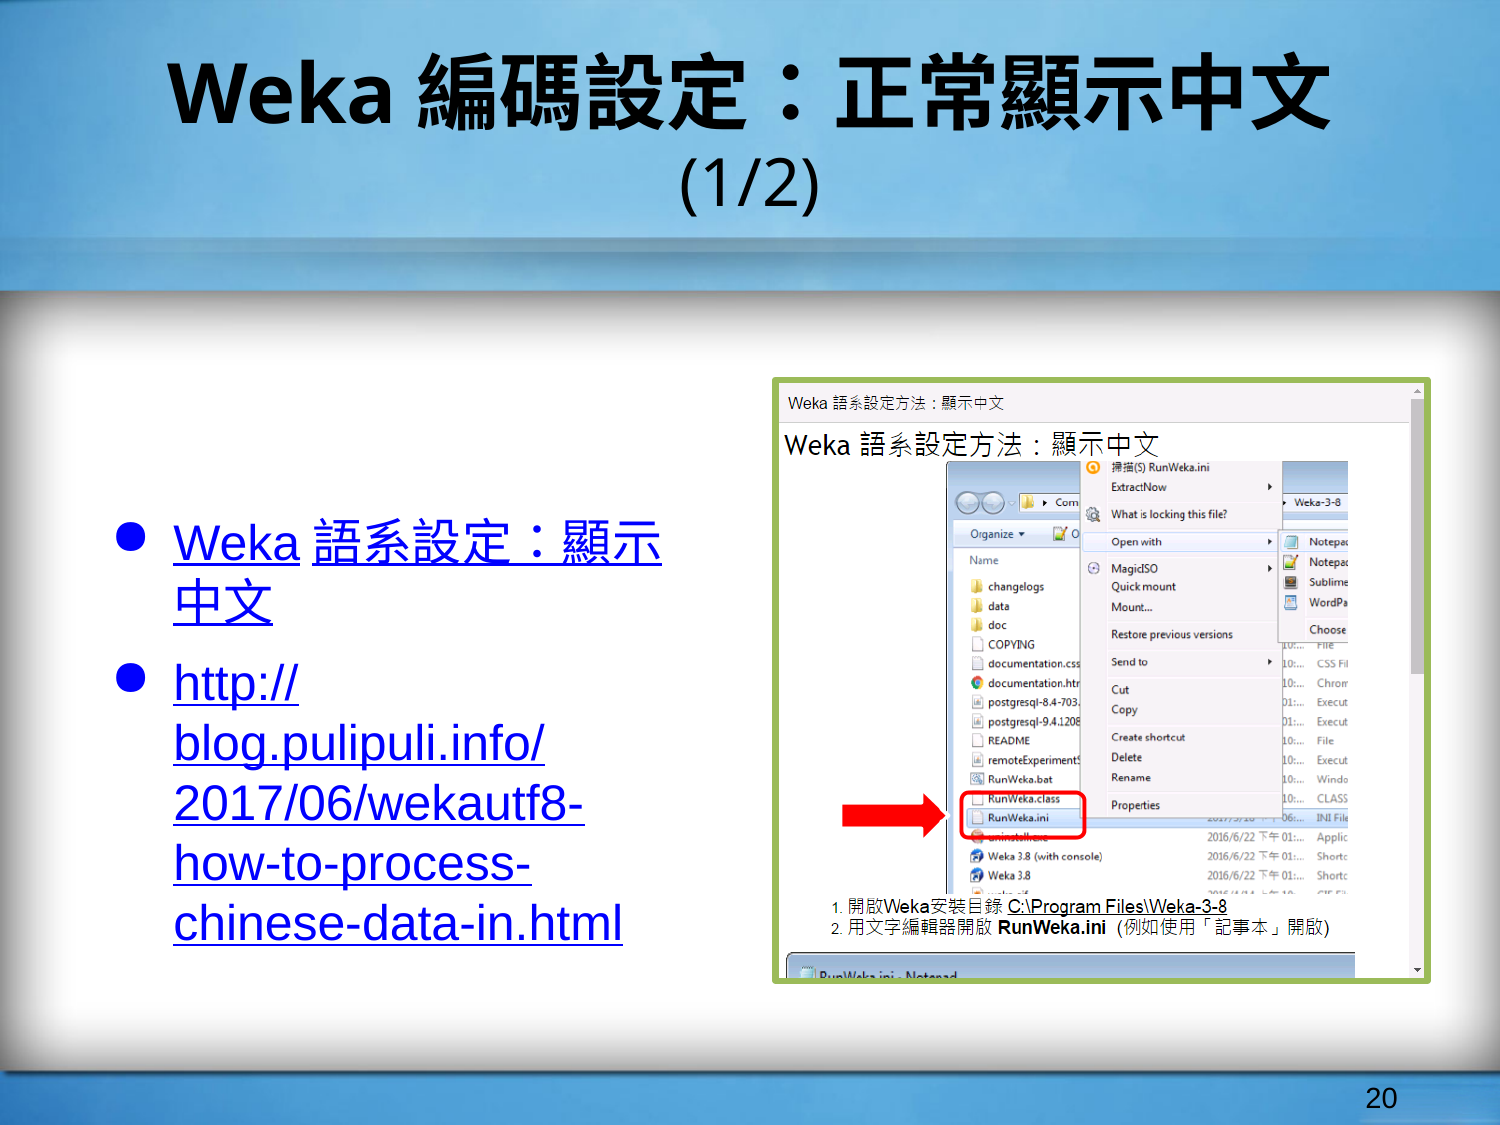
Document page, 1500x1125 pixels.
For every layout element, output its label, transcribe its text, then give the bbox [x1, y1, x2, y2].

picture [0, 0, 1500, 1125]
slide_number ‹#› [1350, 1074, 1488, 1118]
text_box Weka語系設定：顯示中文 http://blog.pulipuli.info/2017/06/wekautf8-how-to-process-chinese-data-in.html [83, 495, 692, 754]
title Weka編碼設定：正常顯示中文 (1/2) [78, 27, 1422, 232]
